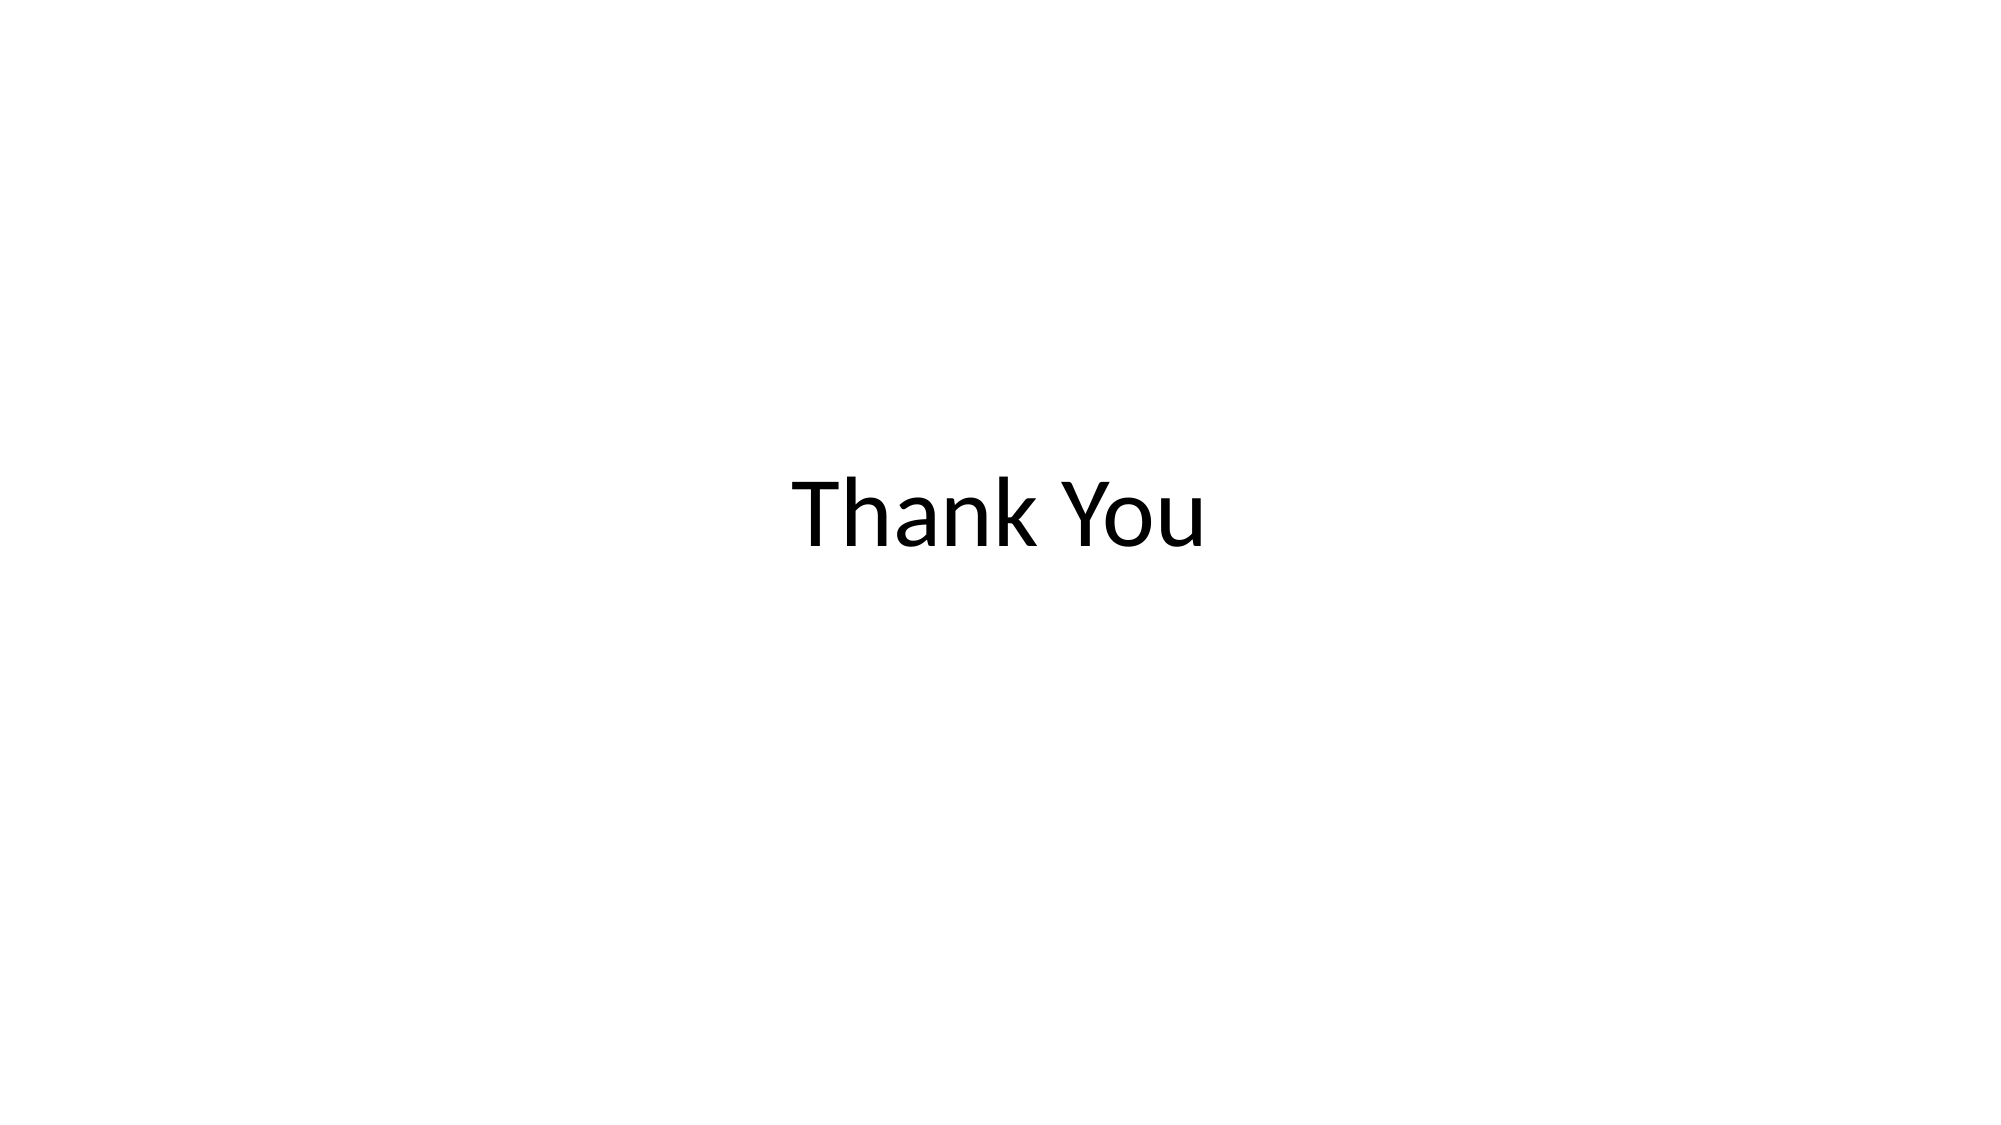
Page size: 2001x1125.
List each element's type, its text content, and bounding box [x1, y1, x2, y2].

list Thank You [137, 452, 1863, 673]
